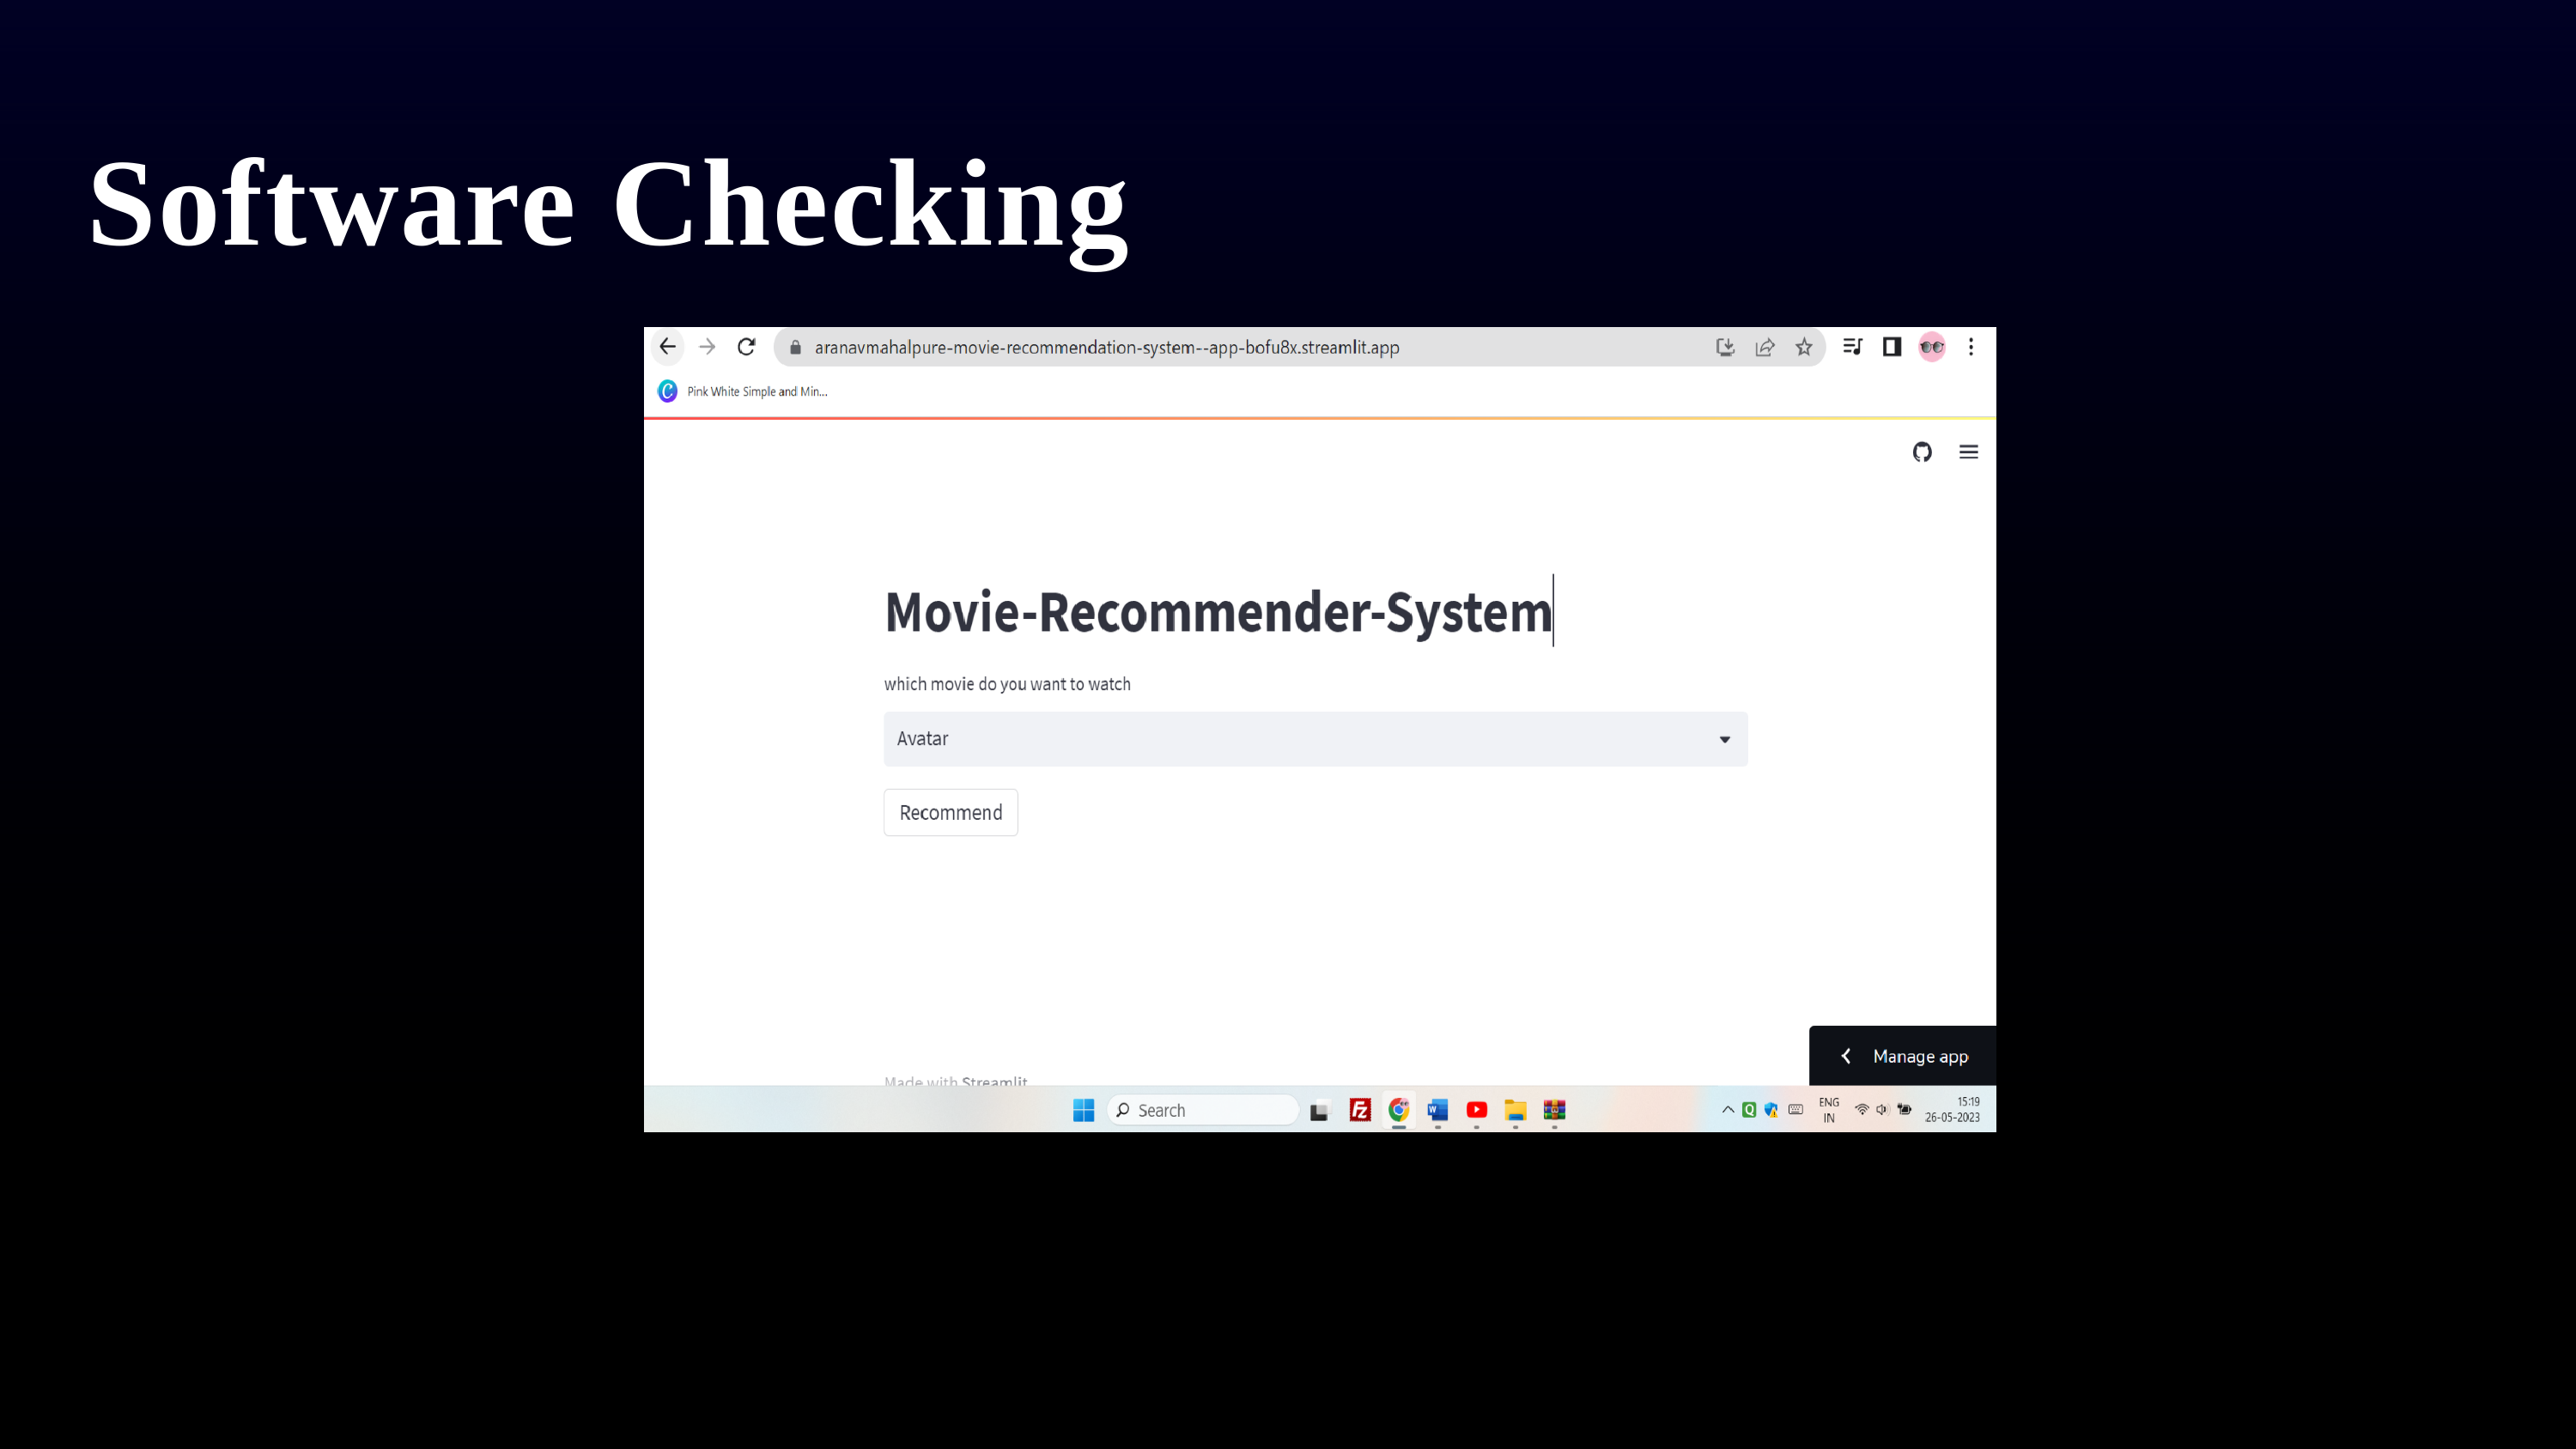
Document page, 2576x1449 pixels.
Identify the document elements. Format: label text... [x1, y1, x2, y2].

picture [0, 0, 2576, 1449]
title Software Checking [48, 10, 2528, 363]
